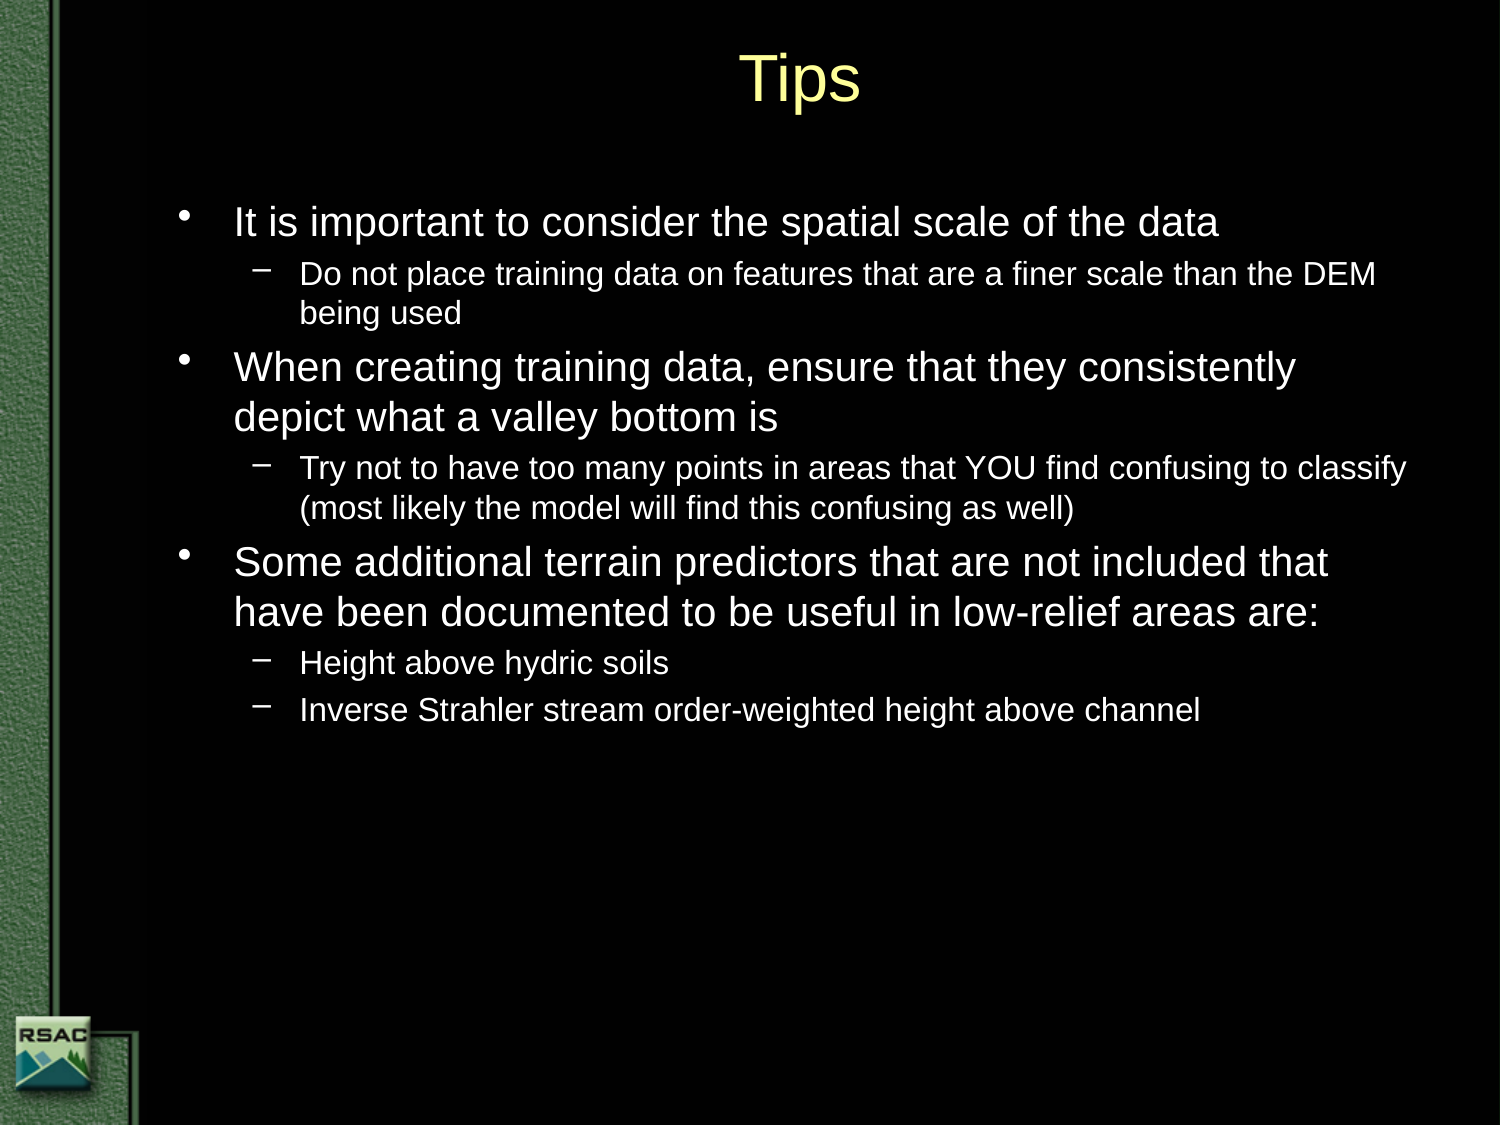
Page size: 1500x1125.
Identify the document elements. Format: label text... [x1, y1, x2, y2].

picture [0, 0, 1500, 1125]
list It is important to consider the spatial scale of the data Do not place training data on features that are a finer scale than the DEM being used When creating training data, ensure that they consistently depict what a valley bottom is Try not to have too many points in areas that YOU find confusing to classify (most likely the model will find this confusing as well) Some additional terrain predictors that are not included that have been documented to be useful in low-relief areas are: Height above hydric soils Inverse Strahler stream order-weighted height above channel [162, 187, 1426, 1006]
title Tips [149, 24, 1451, 126]
